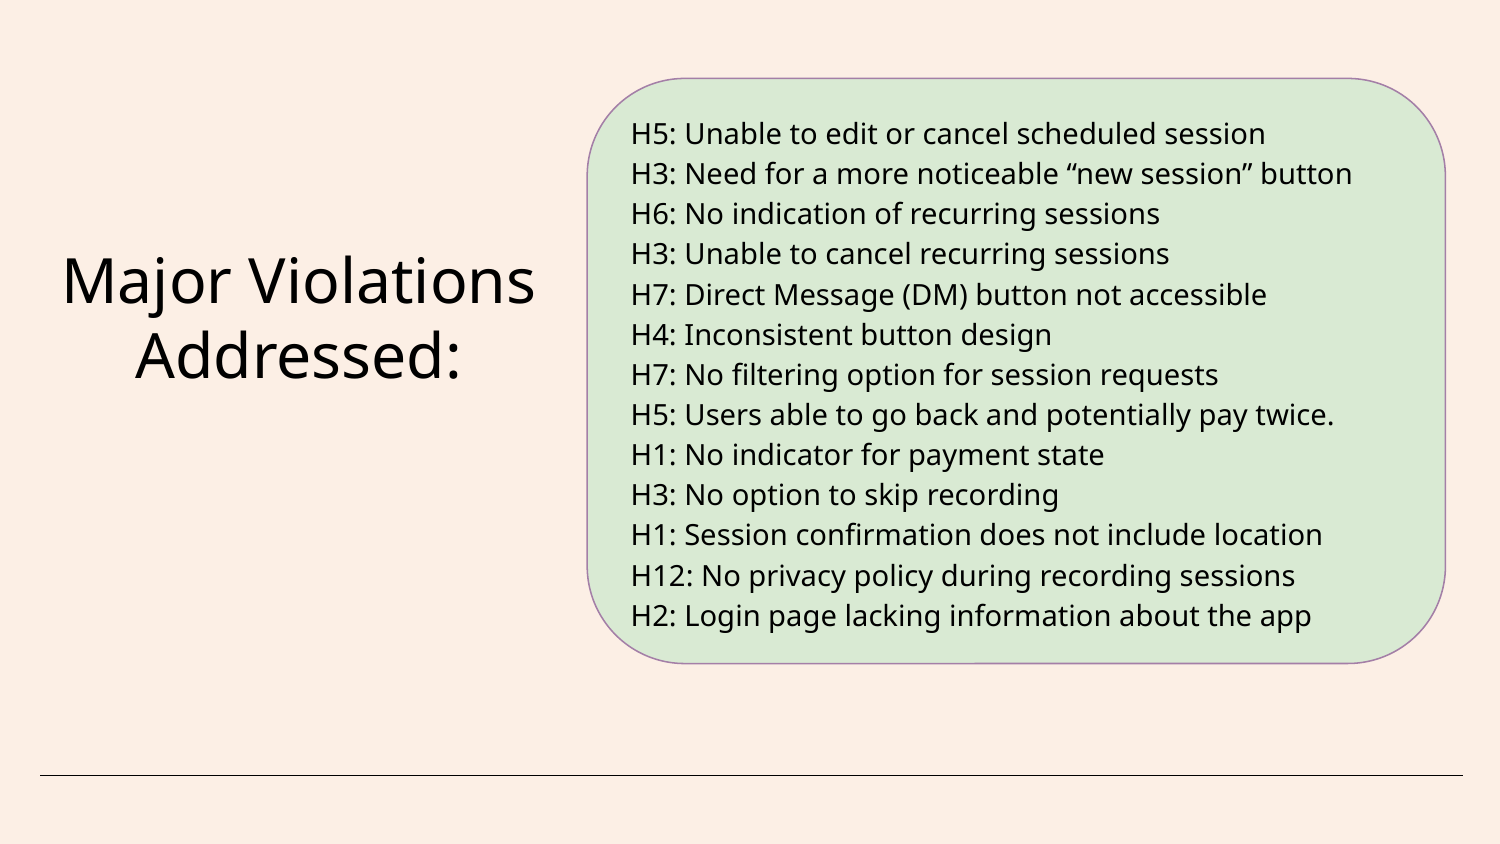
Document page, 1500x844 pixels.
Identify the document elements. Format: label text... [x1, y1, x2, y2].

text_box Major Violations Addressed: [31, 226, 567, 283]
text_box H5: Unable to edit or cancel scheduled session H3: Need for a more noticeable “new session” button H6: No indication of recurring sessions H3: Unable to cancel recurring sessions H7: Direct Message (DM) button not accessible H4: Inconsistent button design H7: No filtering option for session requests H5: Users able to go back and potentially pay twice. H1: No indicator for payment state H3: No option to skip recording H1: Session confirmation does not include location H12: No privacy policy during recording sessions H2: Login page lacking information about the app [587, 78, 1446, 664]
